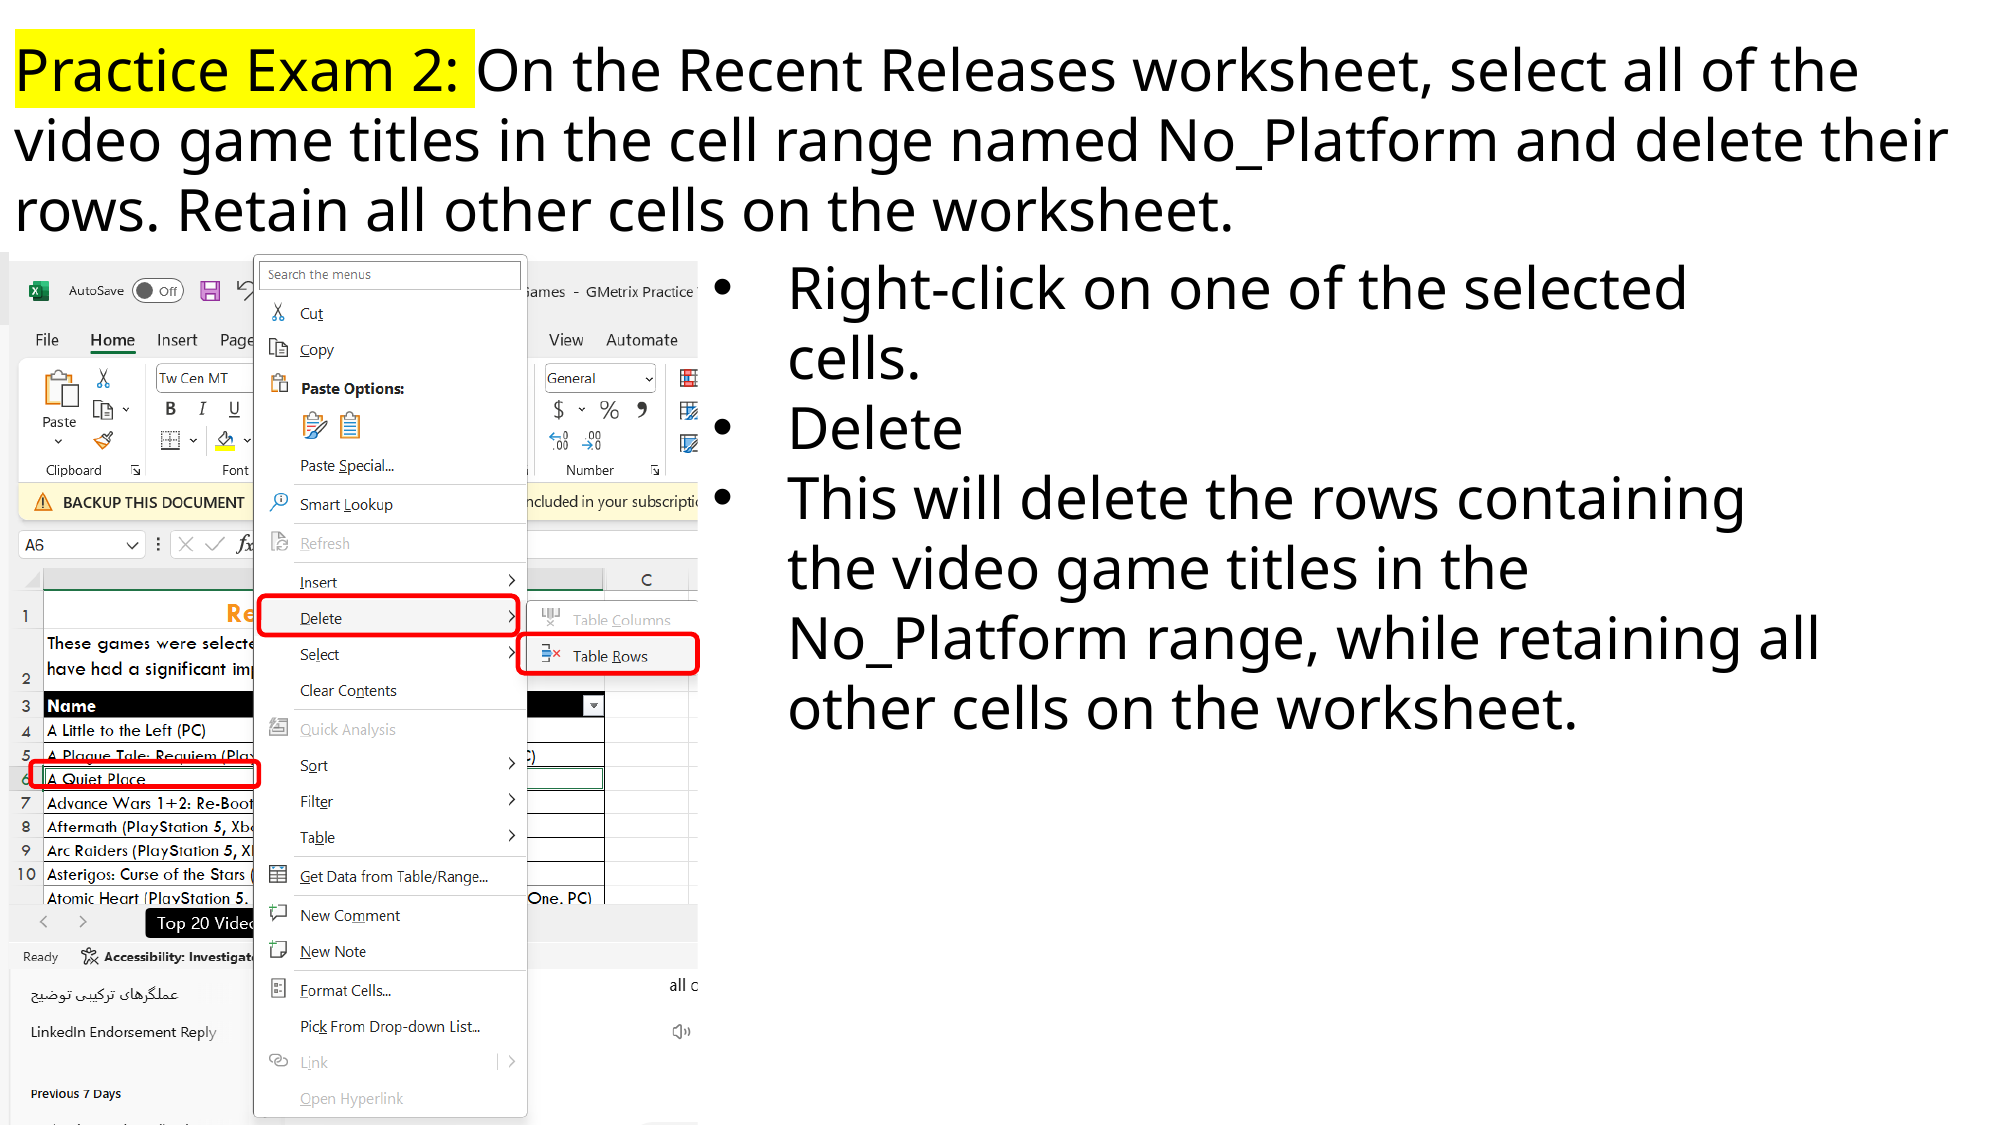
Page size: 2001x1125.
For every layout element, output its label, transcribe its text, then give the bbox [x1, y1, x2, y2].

text_box Practice Exam 2: On the Recent Releases worksheet, select all of the video game titles in the cell range named No_Platform and delete their rows. Retain all other cells on the worksheet. [0, 25, 2000, 251]
text_box Right-click on one of the selected cells. Delete This will delete the rows containing the video game titles in the No_Platform range, while retaining all other cells on the worksheet. [697, 243, 1844, 749]
picture [0, 252, 698, 1125]
